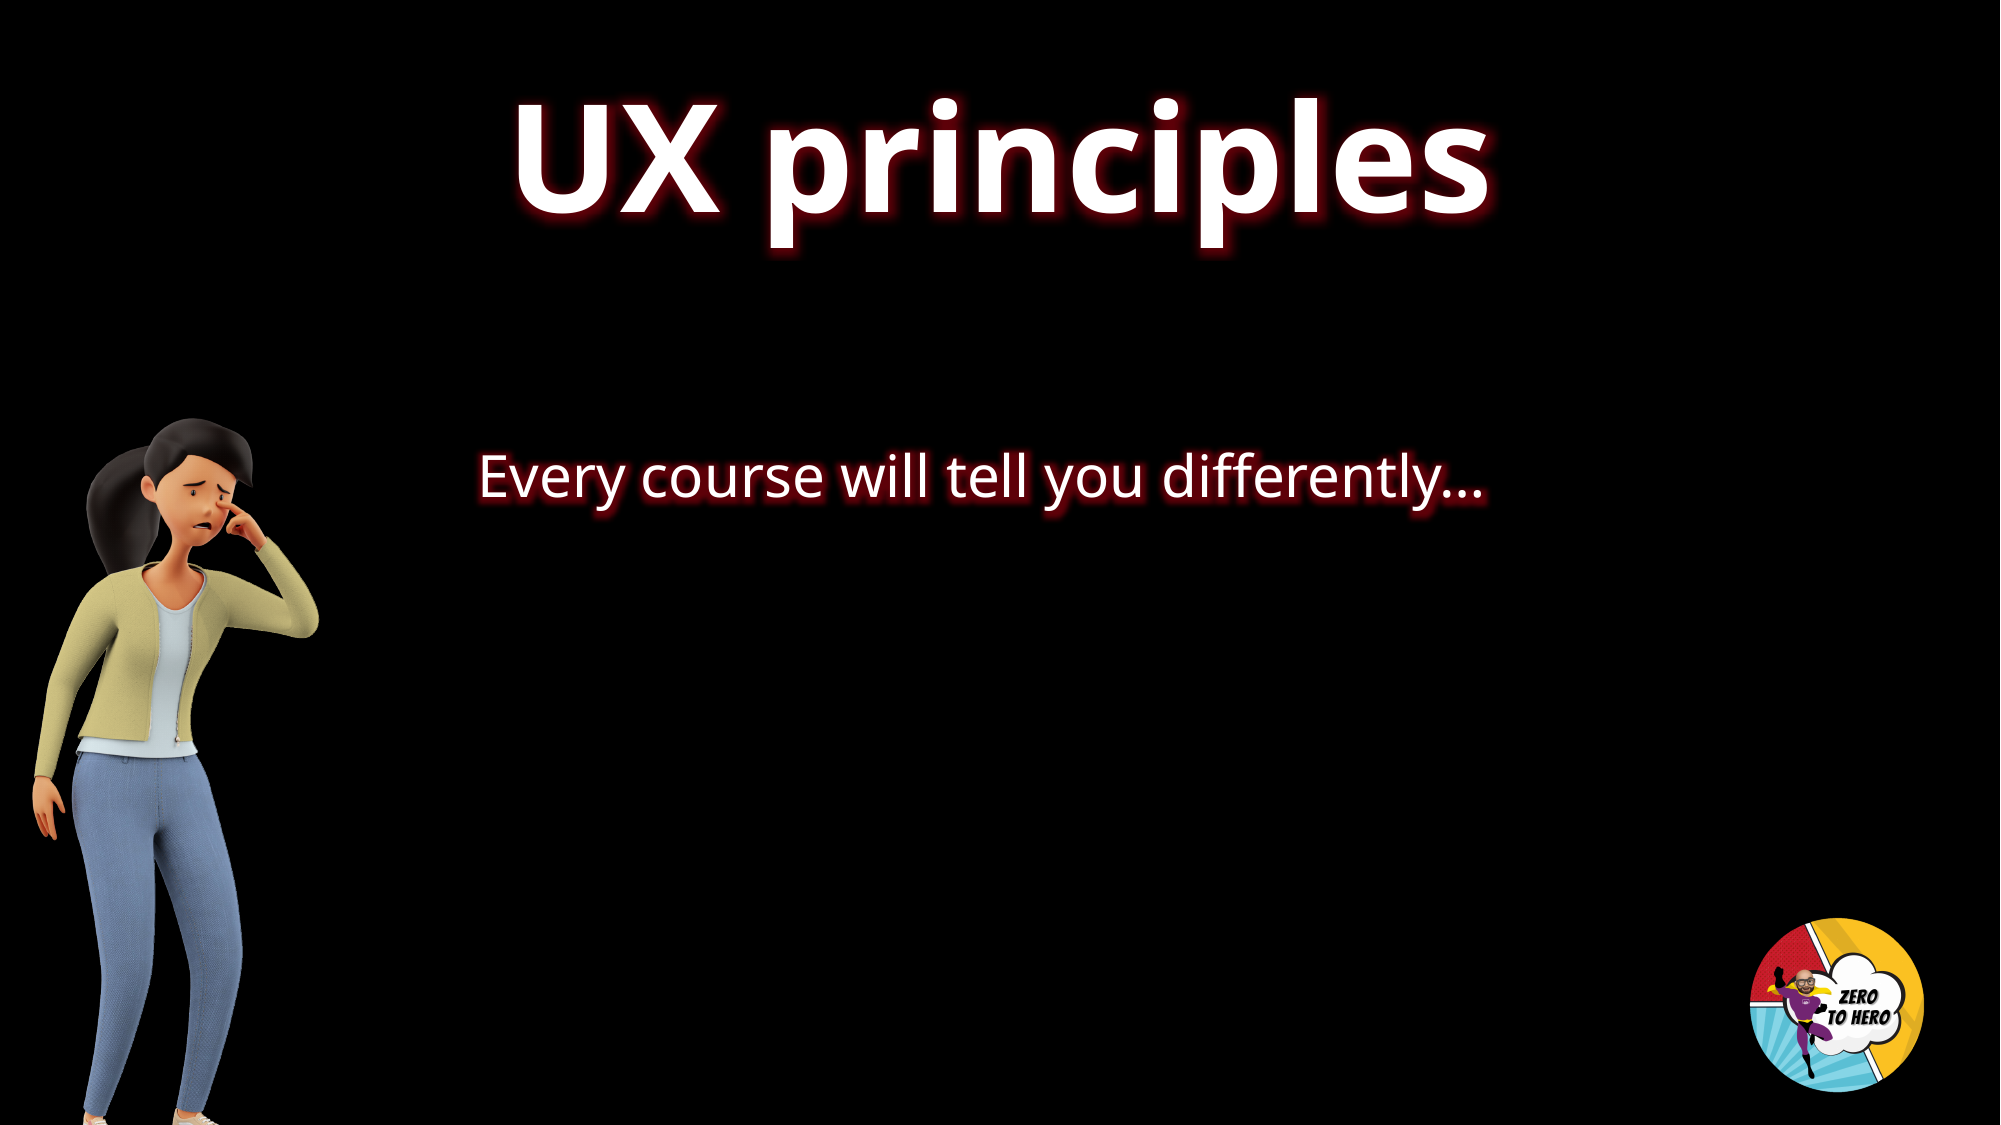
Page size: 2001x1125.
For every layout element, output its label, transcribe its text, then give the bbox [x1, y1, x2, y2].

picture [0, 343, 629, 1125]
text_box Every course will tell you differently… [629, 432, 1735, 517]
picture [1749, 916, 1927, 1095]
text_box UX principles [0, 55, 2000, 250]
